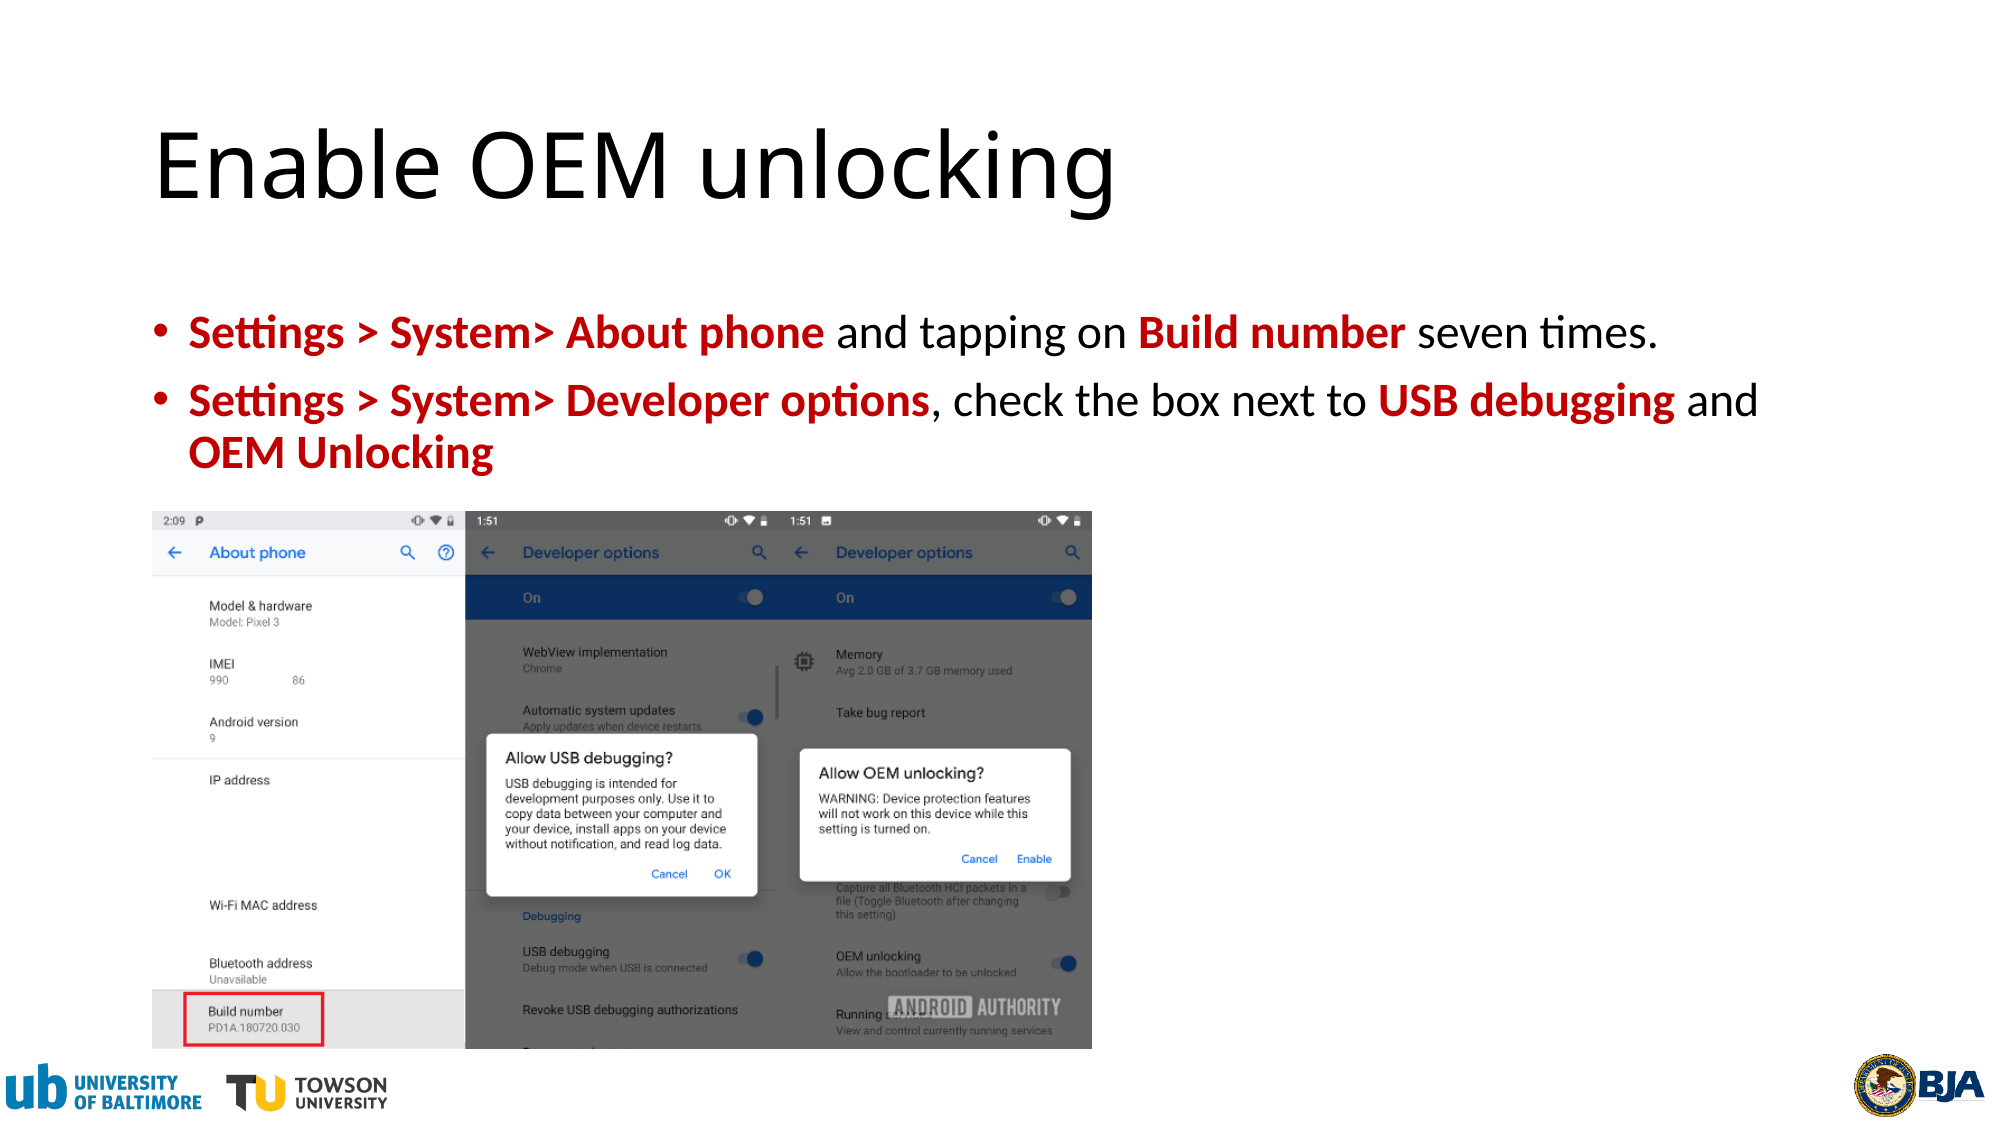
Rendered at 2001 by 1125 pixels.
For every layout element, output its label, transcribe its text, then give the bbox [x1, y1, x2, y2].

picture [1854, 1054, 1986, 1117]
picture [0, 511, 1092, 1125]
title Enable OEM unlocking [137, 59, 1863, 278]
list Settings > System> About phone and tapping on Build number seven times. Settings > System> Developer options, check the box next to USB debugging and OEM Unlocking [137, 299, 1863, 490]
